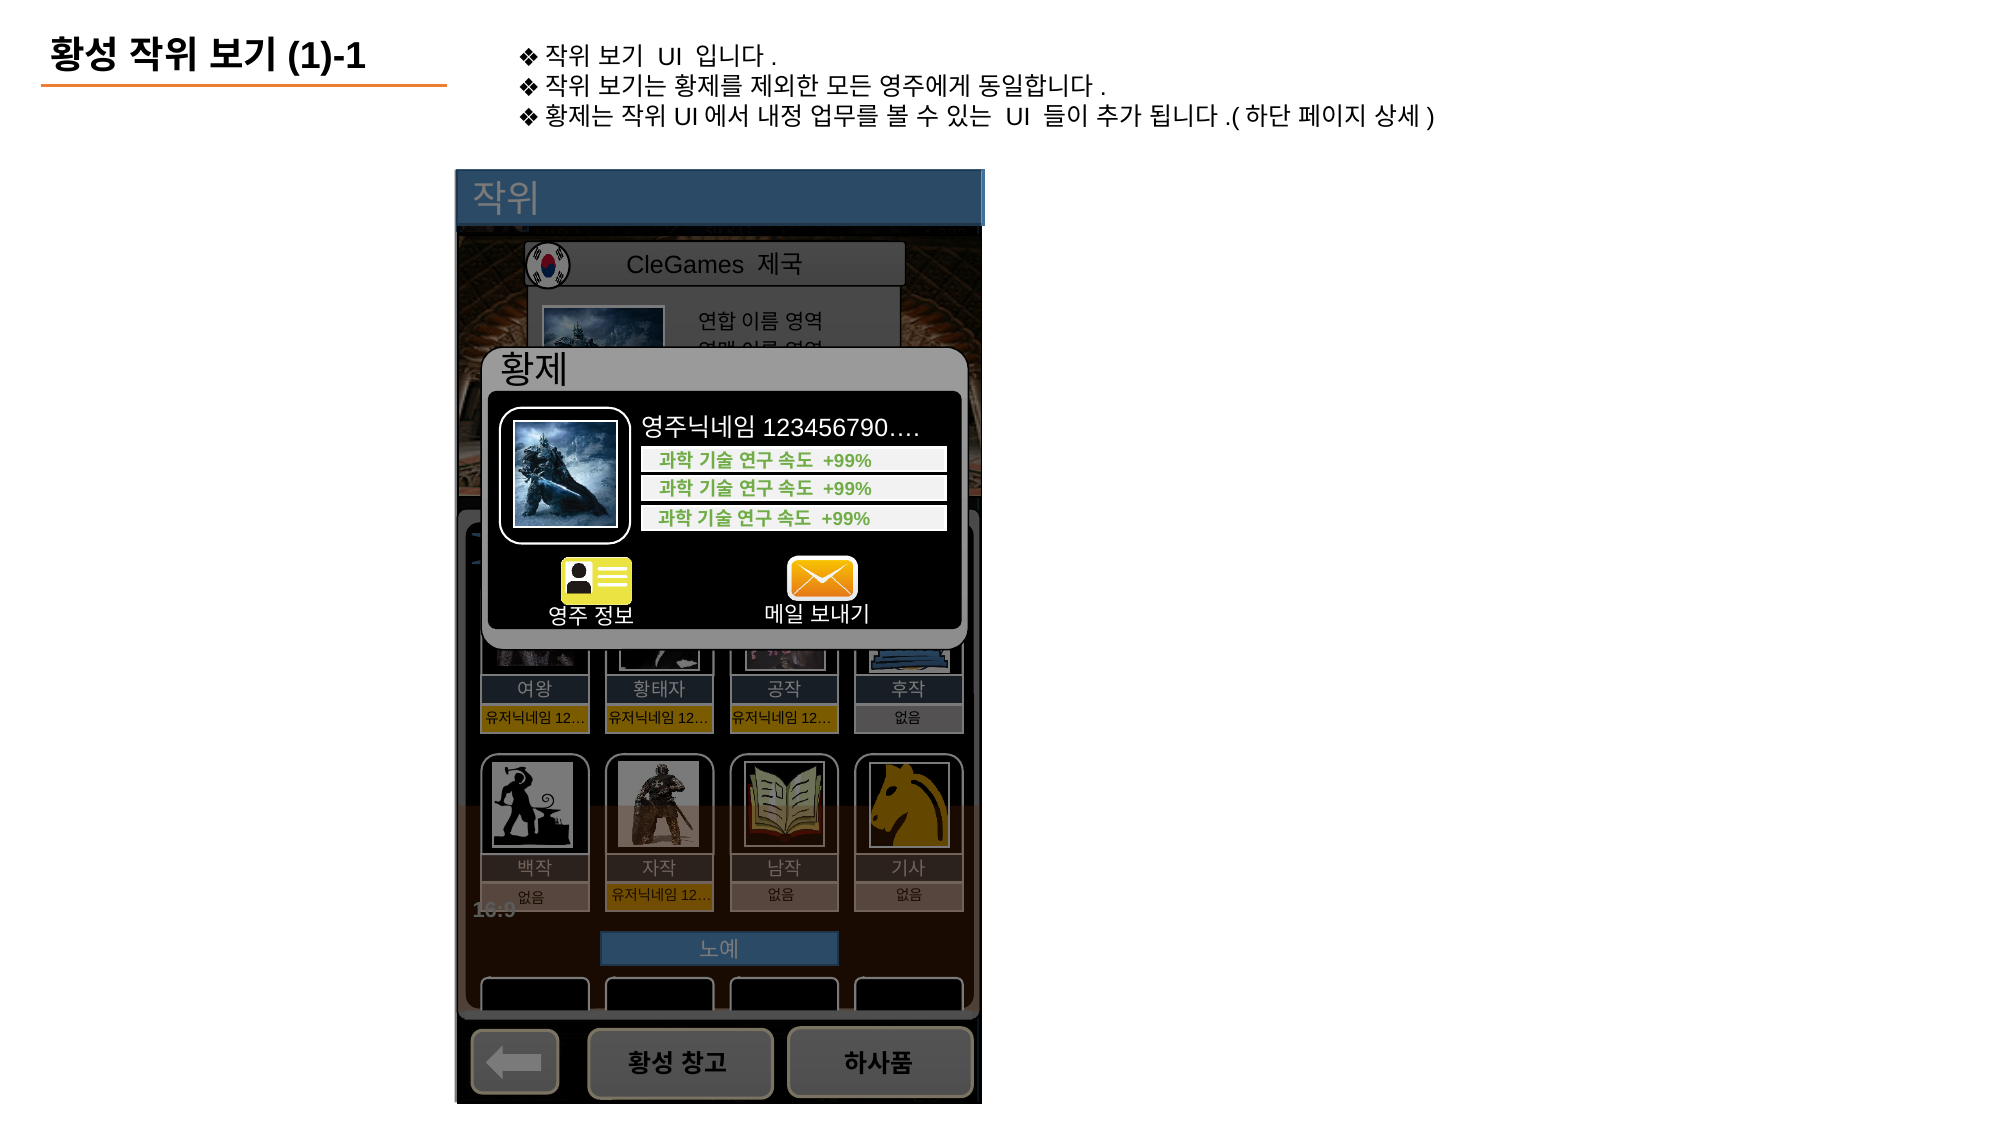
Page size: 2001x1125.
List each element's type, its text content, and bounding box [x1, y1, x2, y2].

text_box 작위 보기 UI 입니다. 작위 보기는 황제를 제외한 모든 영주에게 동일합니다. 황제는 작위UI에서 내정 업무를 볼 수 있는 UI 들이 추가 됩니다.(하단 페이지 상세) [502, 33, 1640, 140]
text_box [480, 338, 969, 650]
text_box 황성 작위 보기(1)-1 [35, 23, 407, 84]
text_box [457, 169, 997, 232]
picture [458, 232, 983, 1104]
